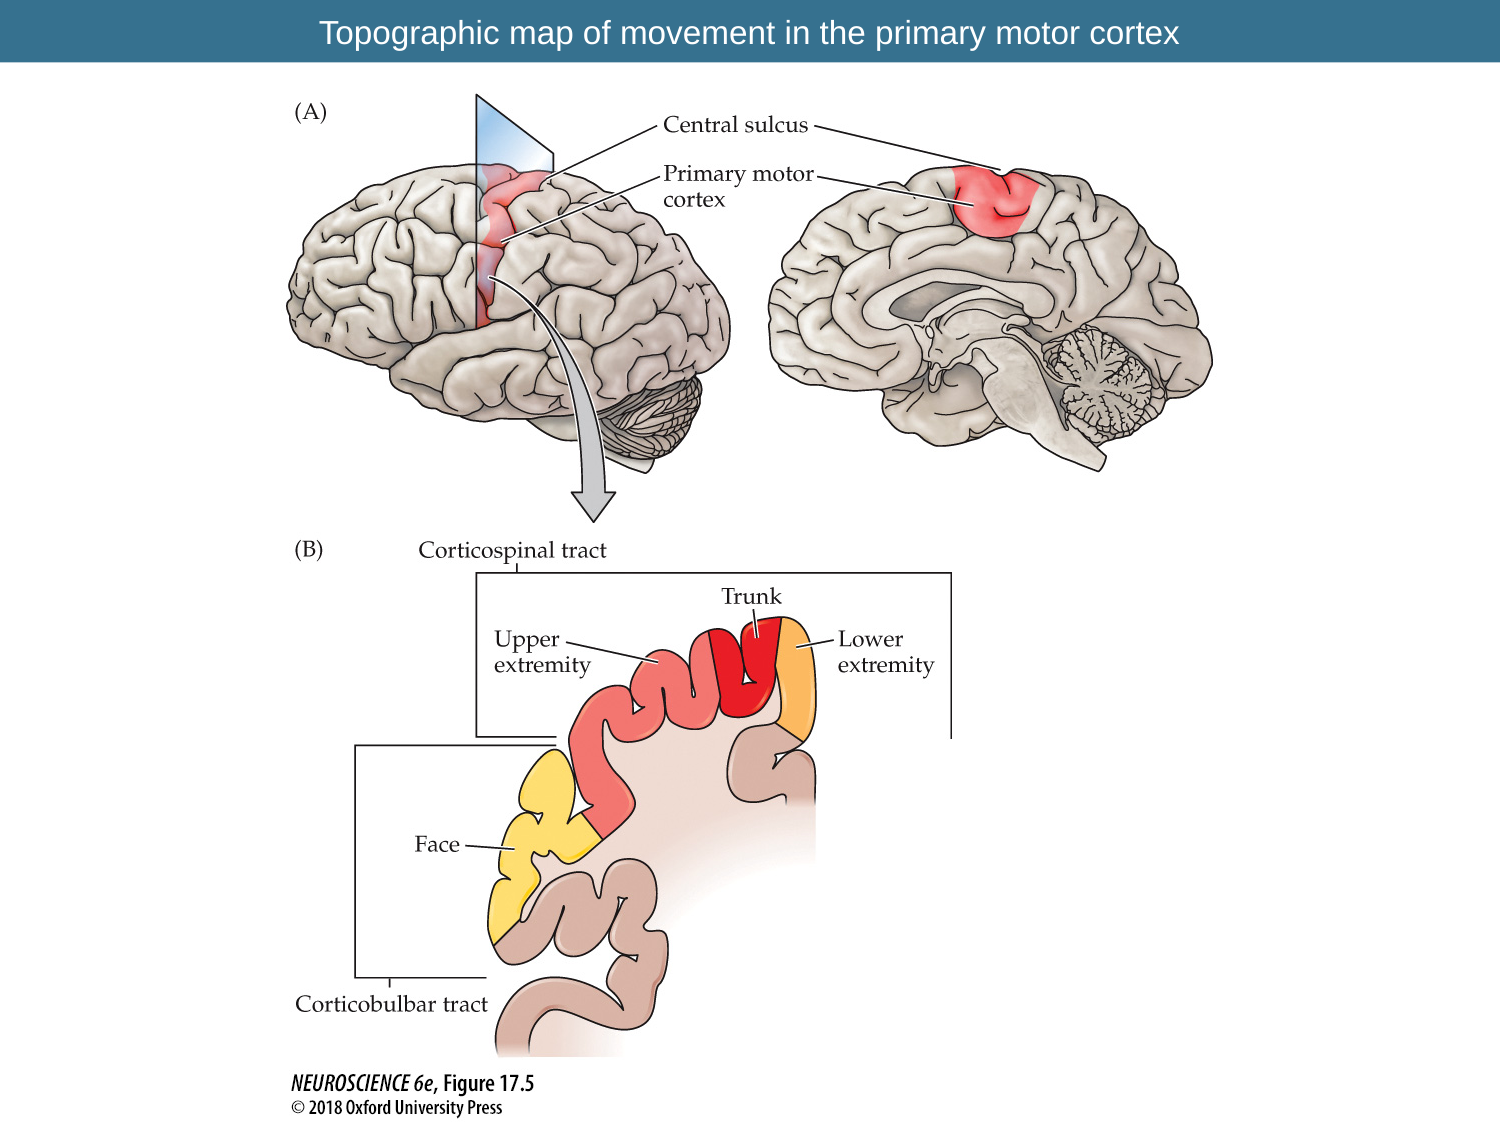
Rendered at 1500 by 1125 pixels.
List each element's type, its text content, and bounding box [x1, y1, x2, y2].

picture [281, 84, 1219, 1123]
title Topographic map of movement in the primary motor cortex [0, 0, 1500, 63]
